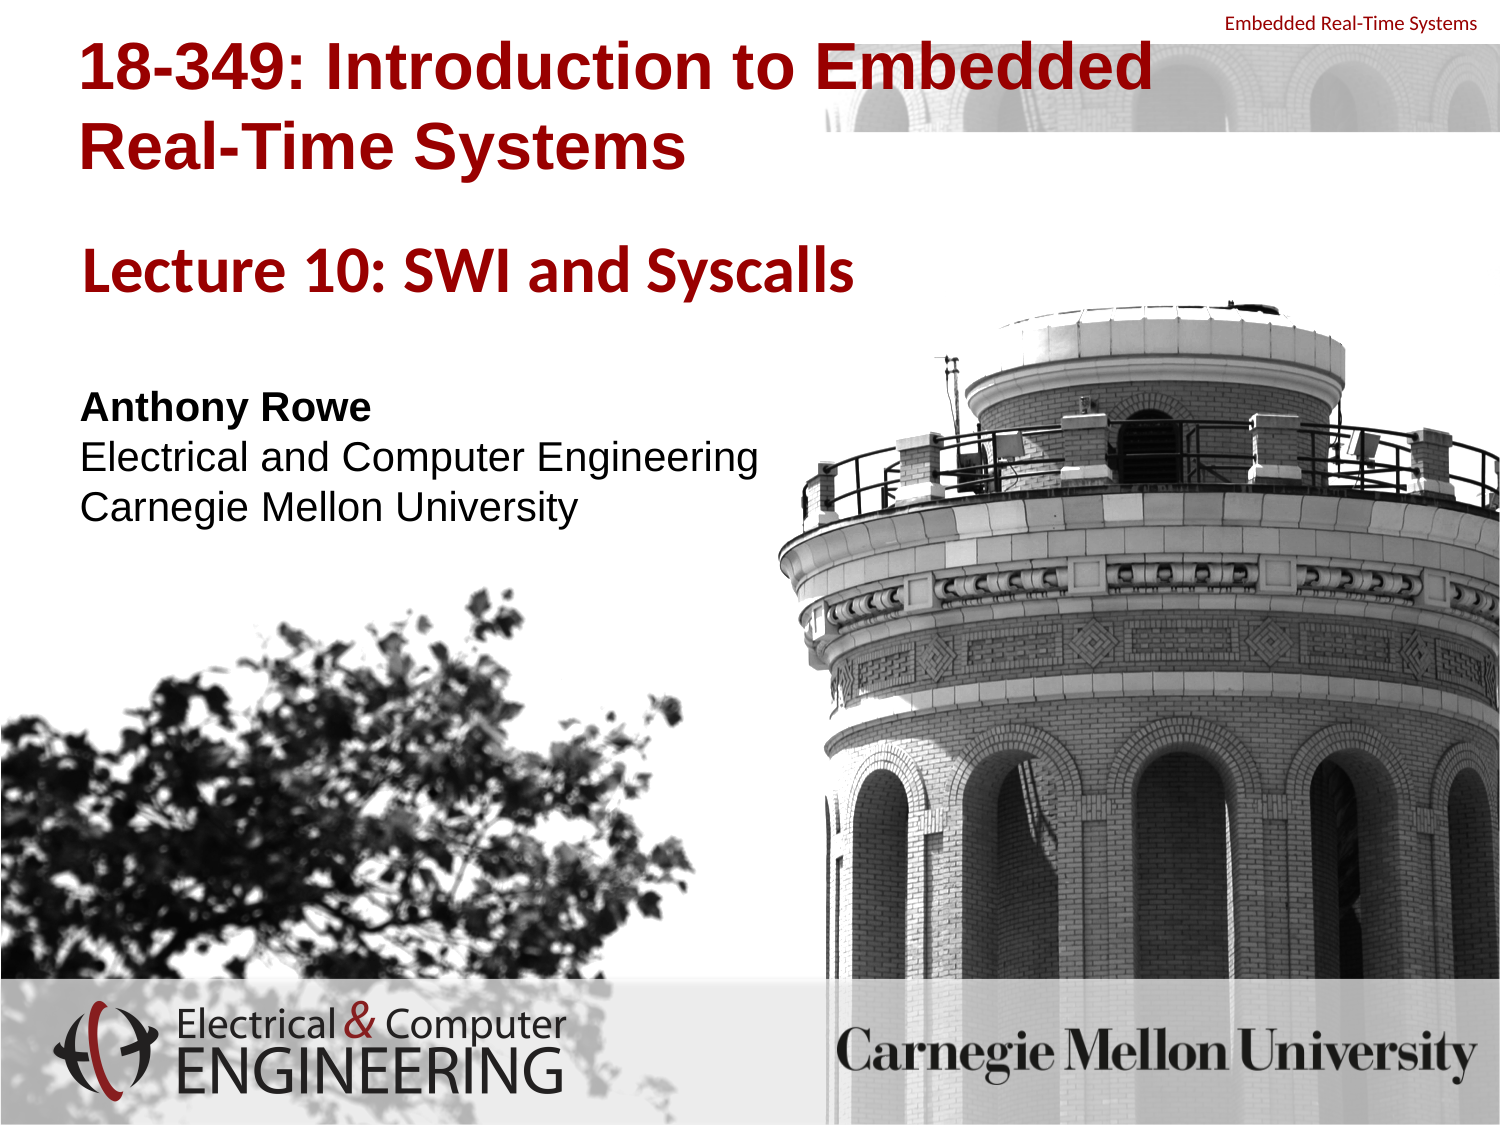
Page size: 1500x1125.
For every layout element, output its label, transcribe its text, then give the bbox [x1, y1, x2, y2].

text_box Lecture 10: SWI and Syscalls [67, 218, 1153, 313]
subtitle Anthony Rowe Electrical and Computer Engineering Carnegie Mellon University [64, 372, 846, 627]
picture [41, 997, 579, 1105]
picture [1368, 43, 1500, 133]
title 18-349: Introduction to Embedded Real-Time Systems [63, 15, 1368, 212]
picture [0, 263, 1500, 978]
picture [837, 1026, 1478, 1085]
text_box [65, 396, 787, 684]
